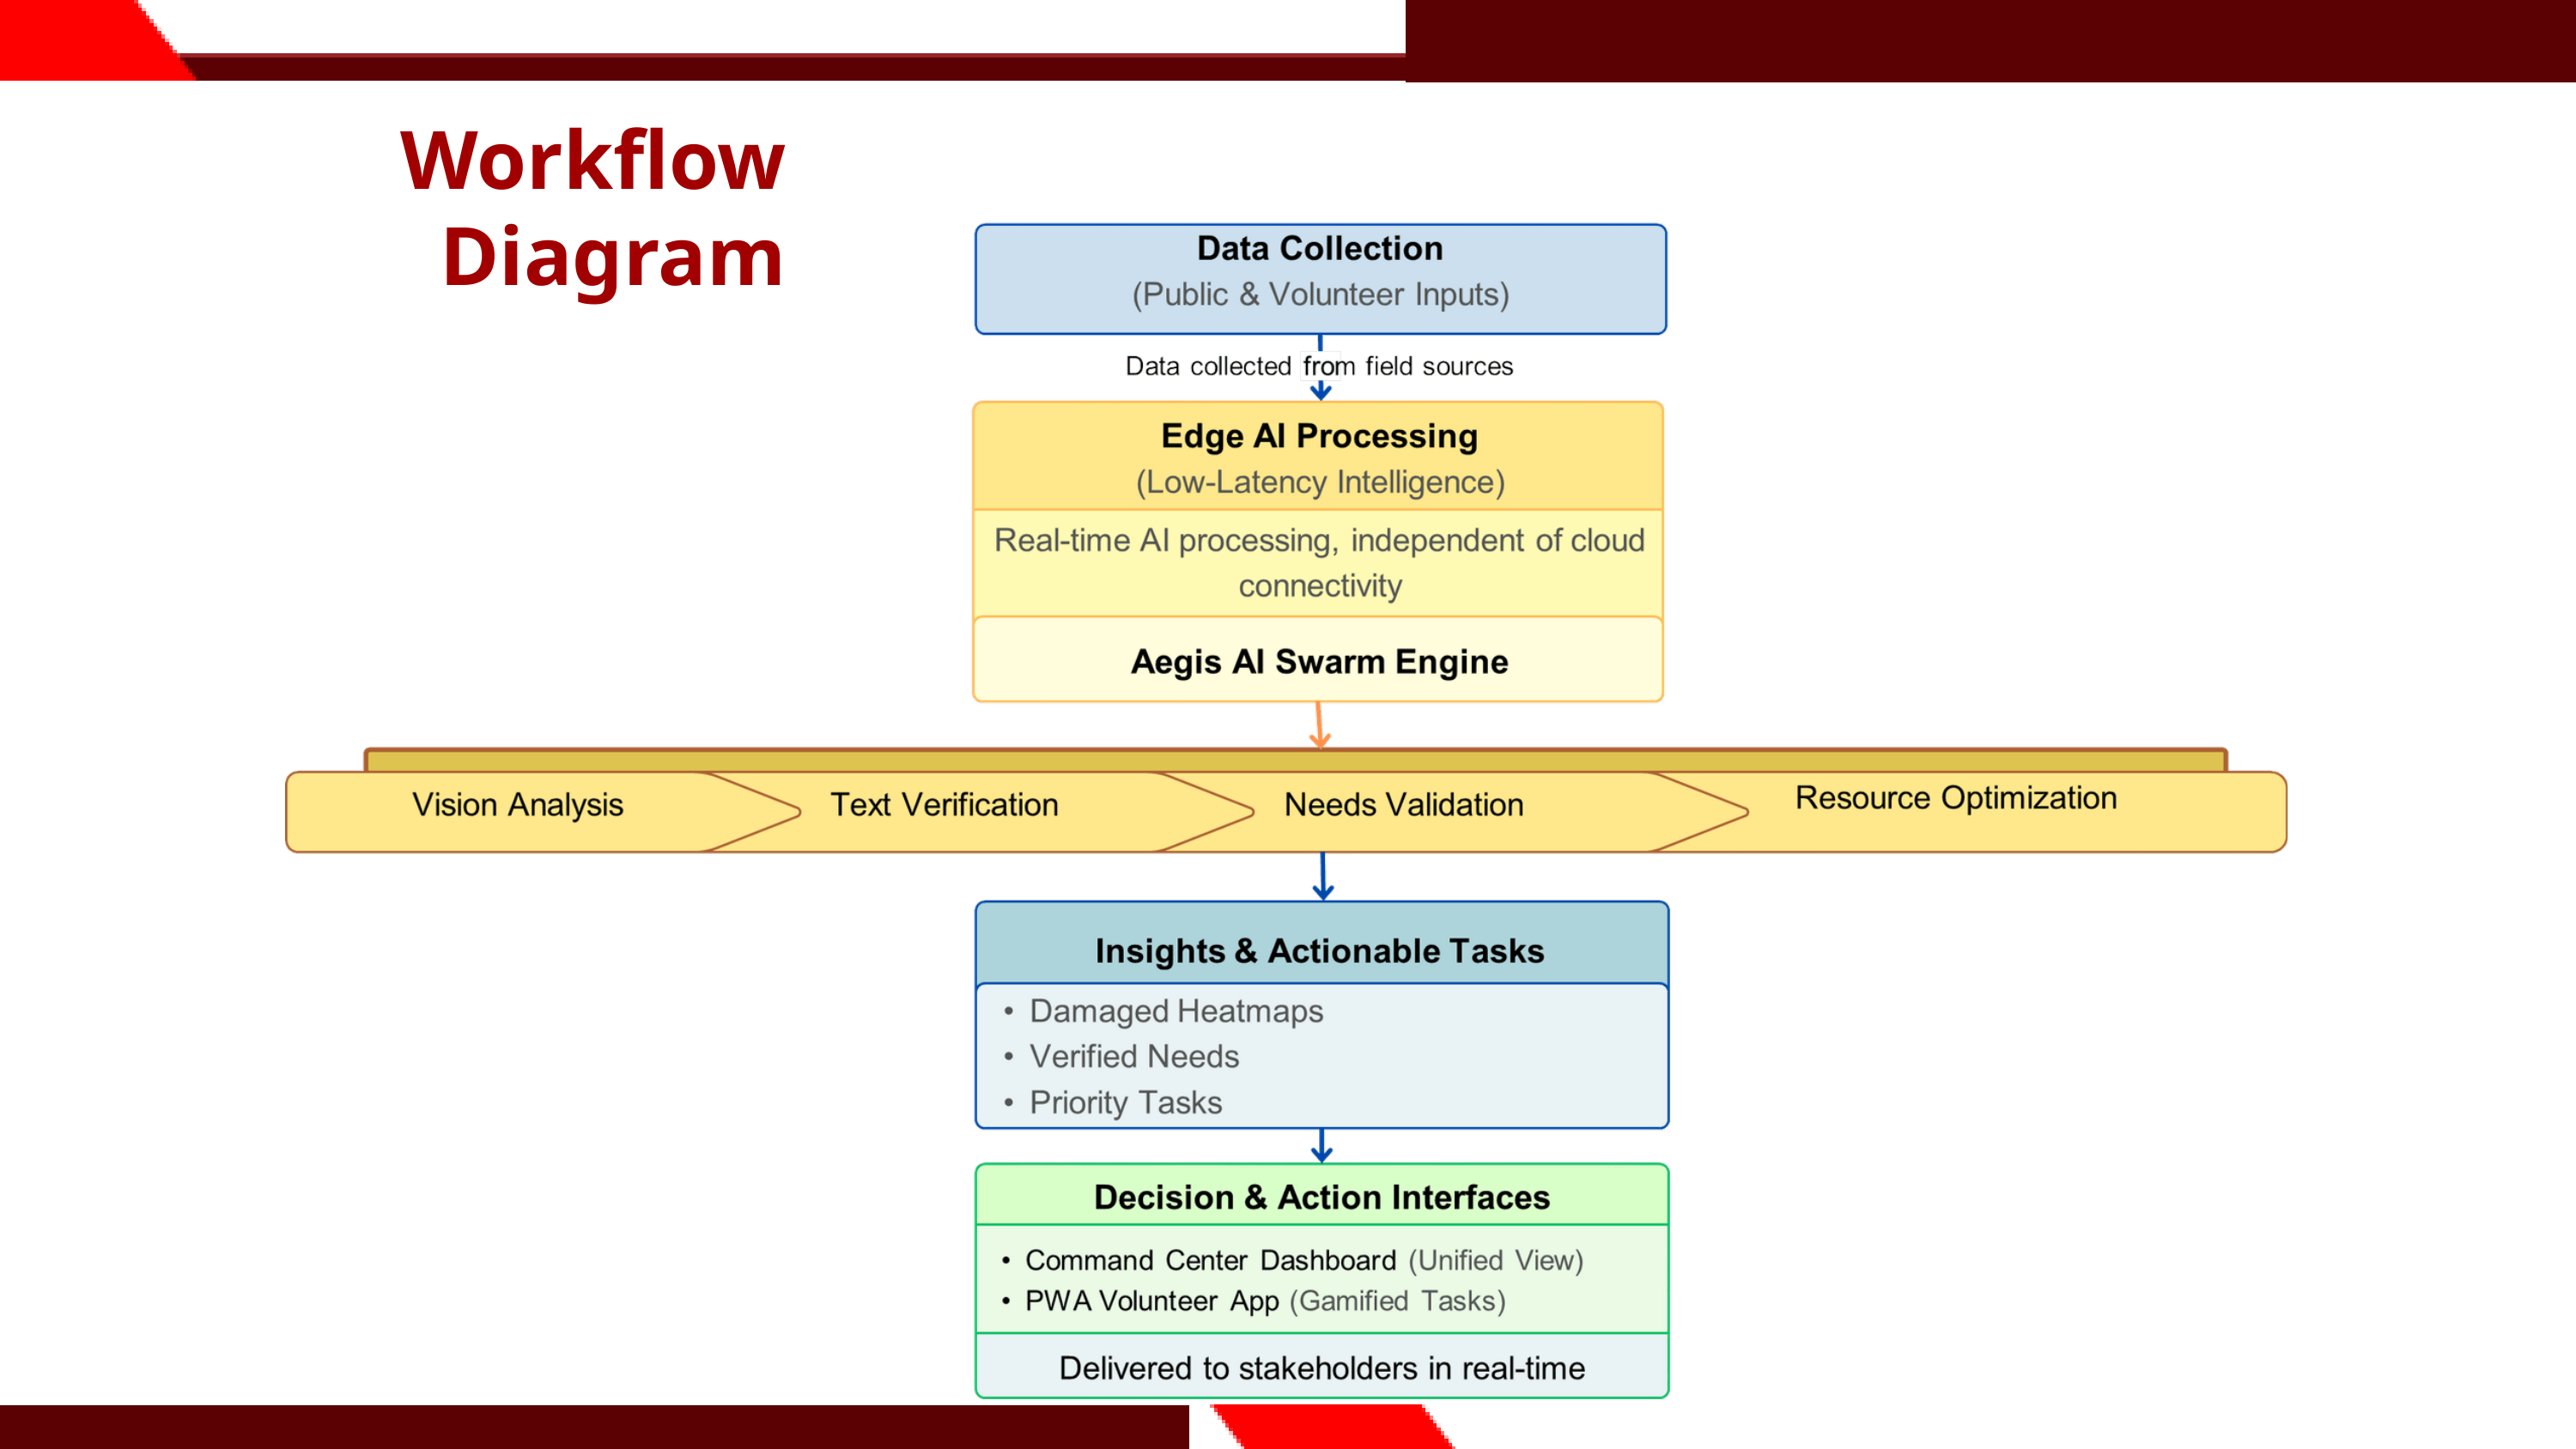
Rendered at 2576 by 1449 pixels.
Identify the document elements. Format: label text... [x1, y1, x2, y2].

text_box [1191, 1404, 2576, 1449]
text_box [0, 0, 1401, 81]
text_box Workflow Diagram [79, 108, 787, 302]
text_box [1405, 0, 2576, 83]
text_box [0, 1404, 1189, 1449]
text_box [285, 209, 2288, 1405]
